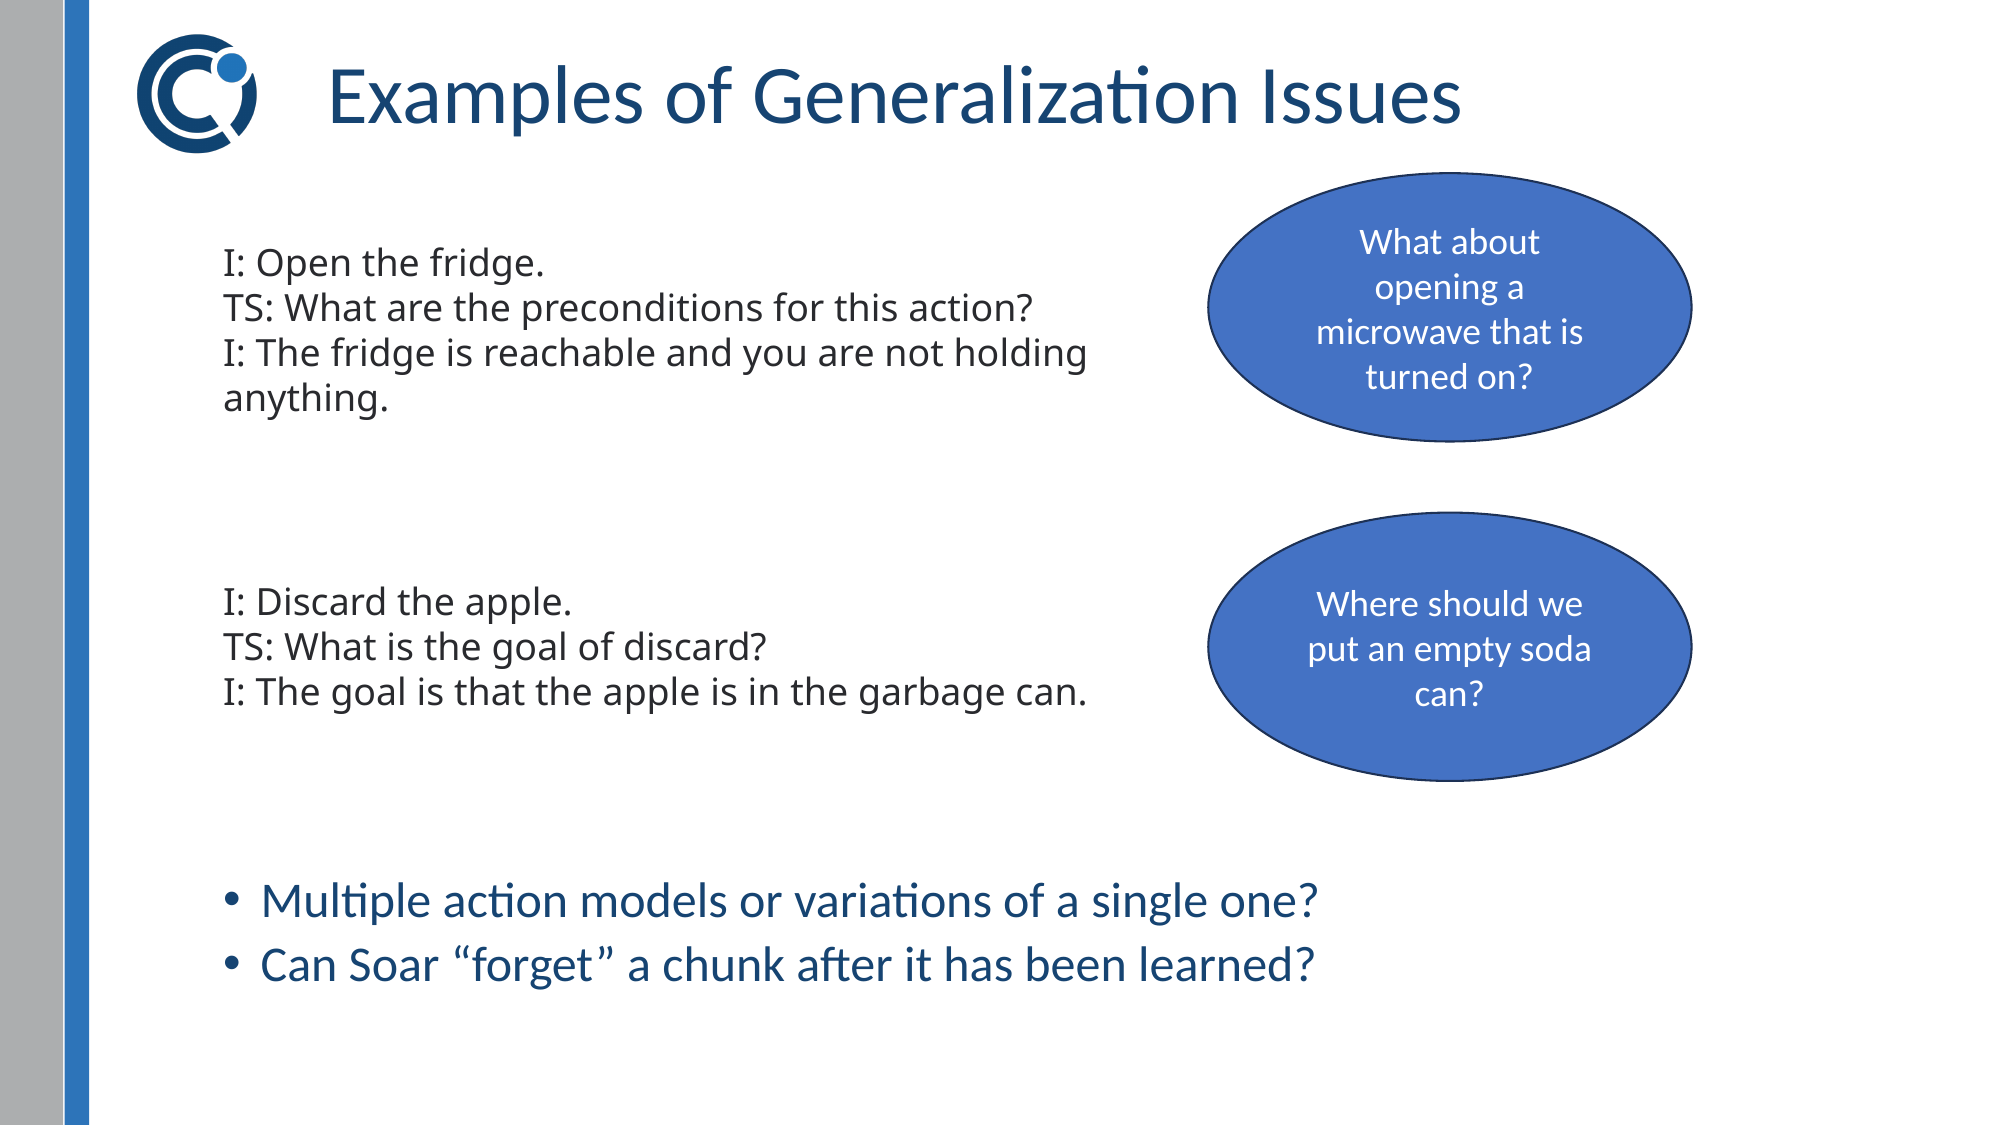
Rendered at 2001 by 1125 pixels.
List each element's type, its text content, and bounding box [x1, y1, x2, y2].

text_box I: Discard the apple. TS: What is the goal of discard? I: The goal is that the apple is in the garbage can. [208, 571, 1140, 721]
picture [122, 25, 279, 167]
text_box I: Open the fridge. TS: What are the preconditions for this action? I: The fridge is reachable and you are not holding anything. [208, 231, 1140, 427]
text_box Multiple action models or variations of a single one? Can Soar “forget” a chunk after it has been learned? [208, 866, 1399, 1000]
text_box Where should we put an empty soda can? [1207, 511, 1693, 782]
text_box What about opening a microwave that is turned on? [1207, 172, 1693, 443]
title Examples of Generalization Issues [312, 16, 1936, 176]
